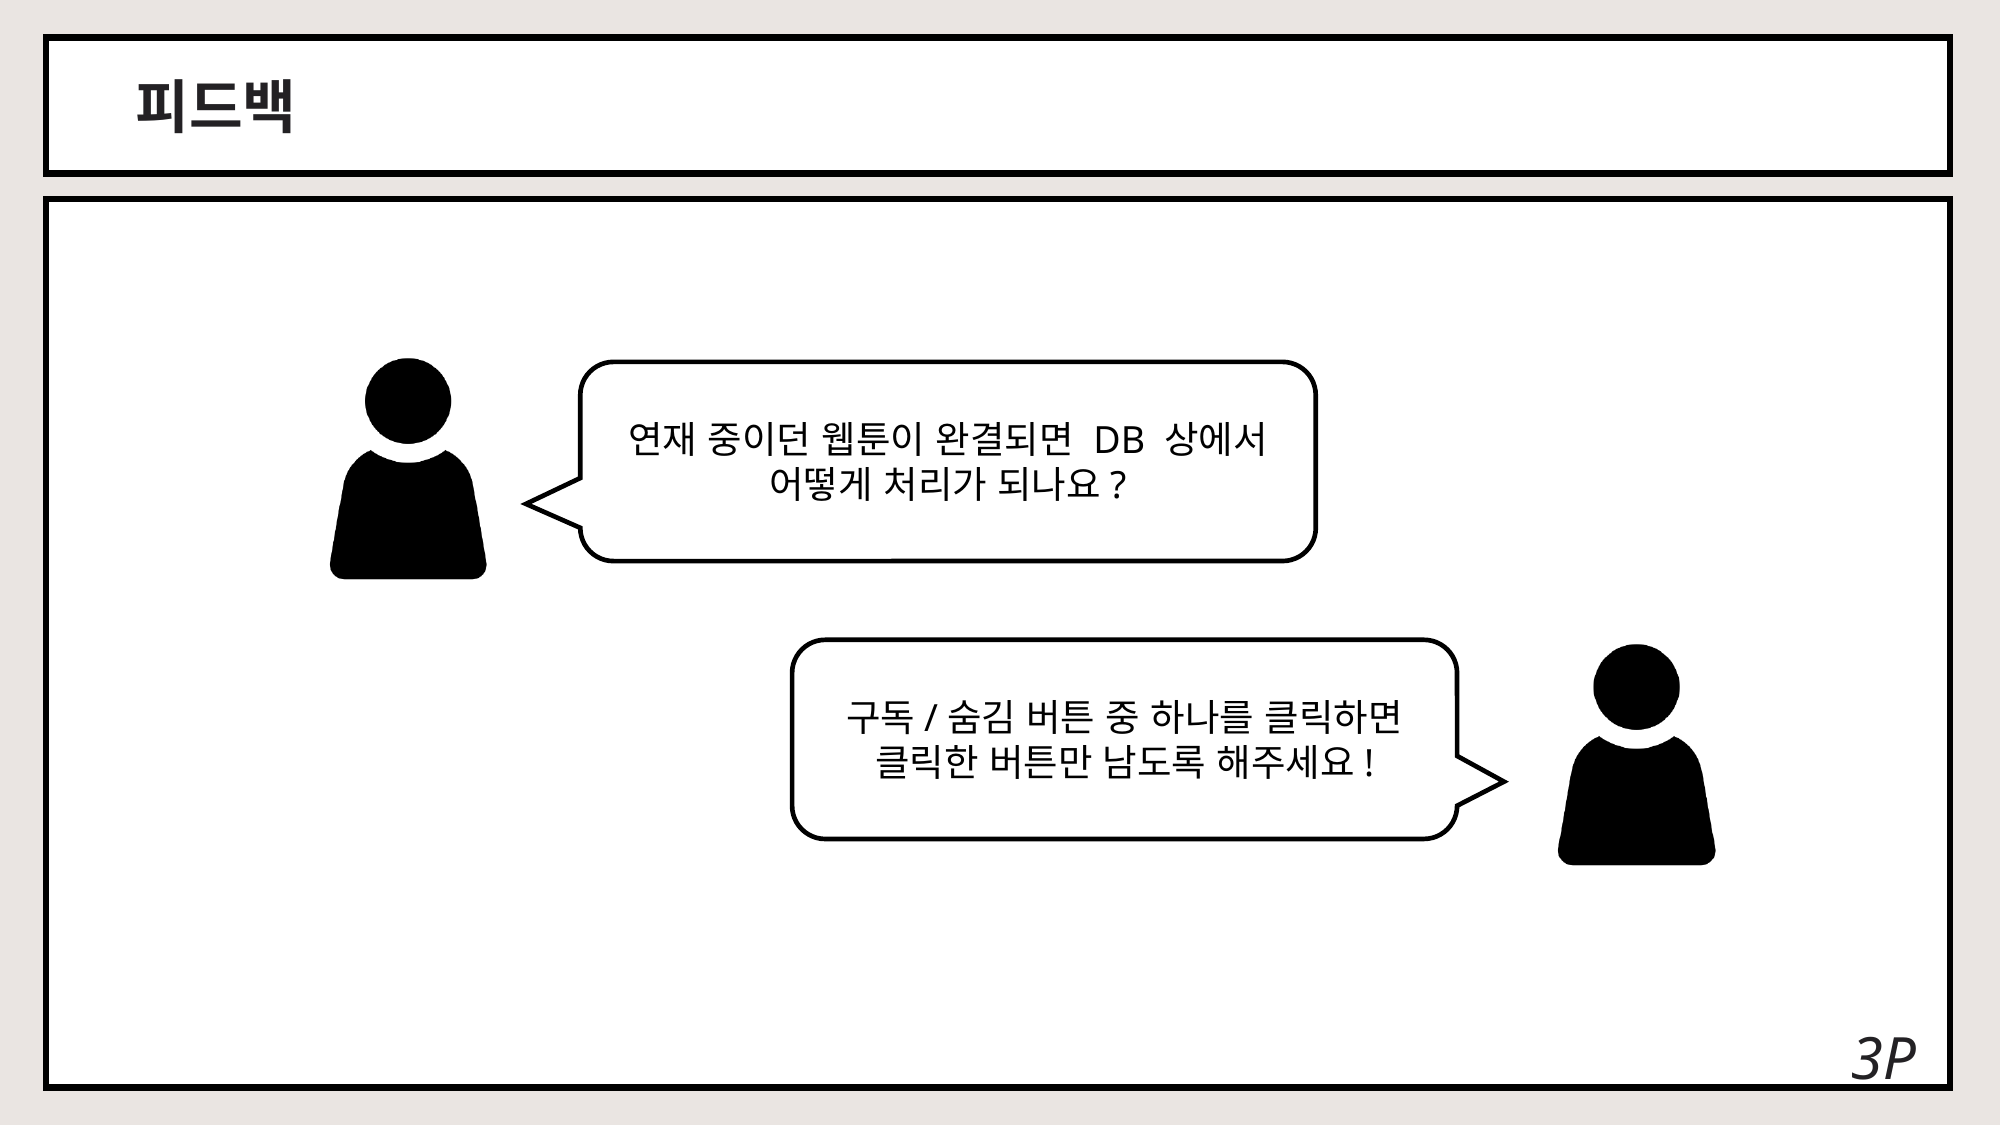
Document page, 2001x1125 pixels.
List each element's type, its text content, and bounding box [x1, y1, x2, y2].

text_box [45, 198, 1951, 1089]
text_box 피드백 [45, 36, 1951, 175]
picture [271, 352, 544, 587]
picture [1500, 638, 1773, 872]
text_box 연재 중이던 웹툰이 완결되면 DB 상에서 어떻게 처리가 되나요? [544, 360, 1317, 563]
text_box 구독/숨김 버튼 중 하나를 클릭하면 클릭한 버튼만 남도록 해주세요! [791, 638, 1500, 841]
text_box 3P [1799, 1013, 1967, 1125]
